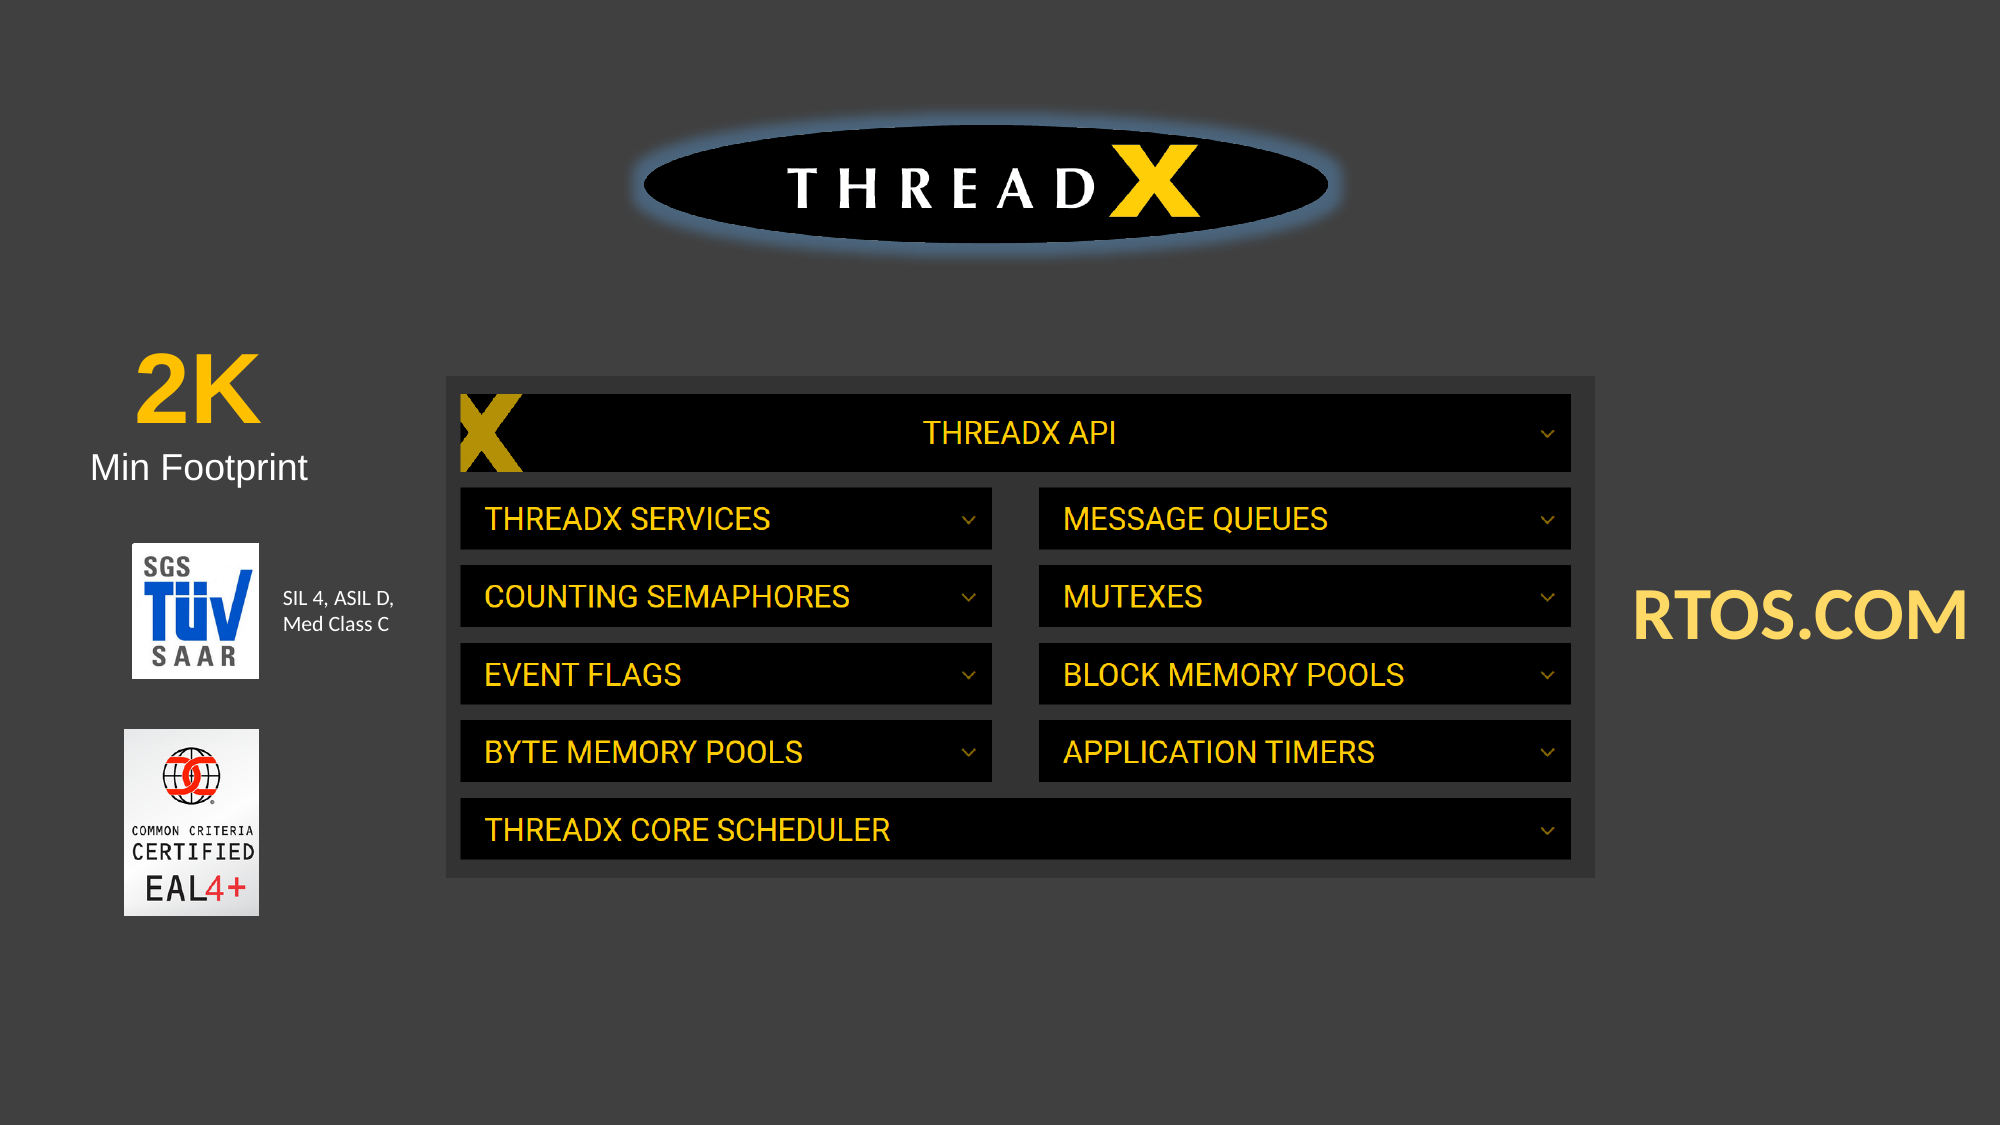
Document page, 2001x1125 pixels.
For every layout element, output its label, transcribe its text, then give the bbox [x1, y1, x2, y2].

picture [446, 376, 1595, 878]
picture [132, 543, 259, 679]
picture [637, 125, 1363, 264]
text_box 2K Min Footprint [75, 315, 324, 496]
text_box RTOS.COM [1618, 557, 1993, 663]
text_box SIL 4, ASIL D, Med Class C [268, 576, 415, 644]
picture [124, 729, 259, 916]
